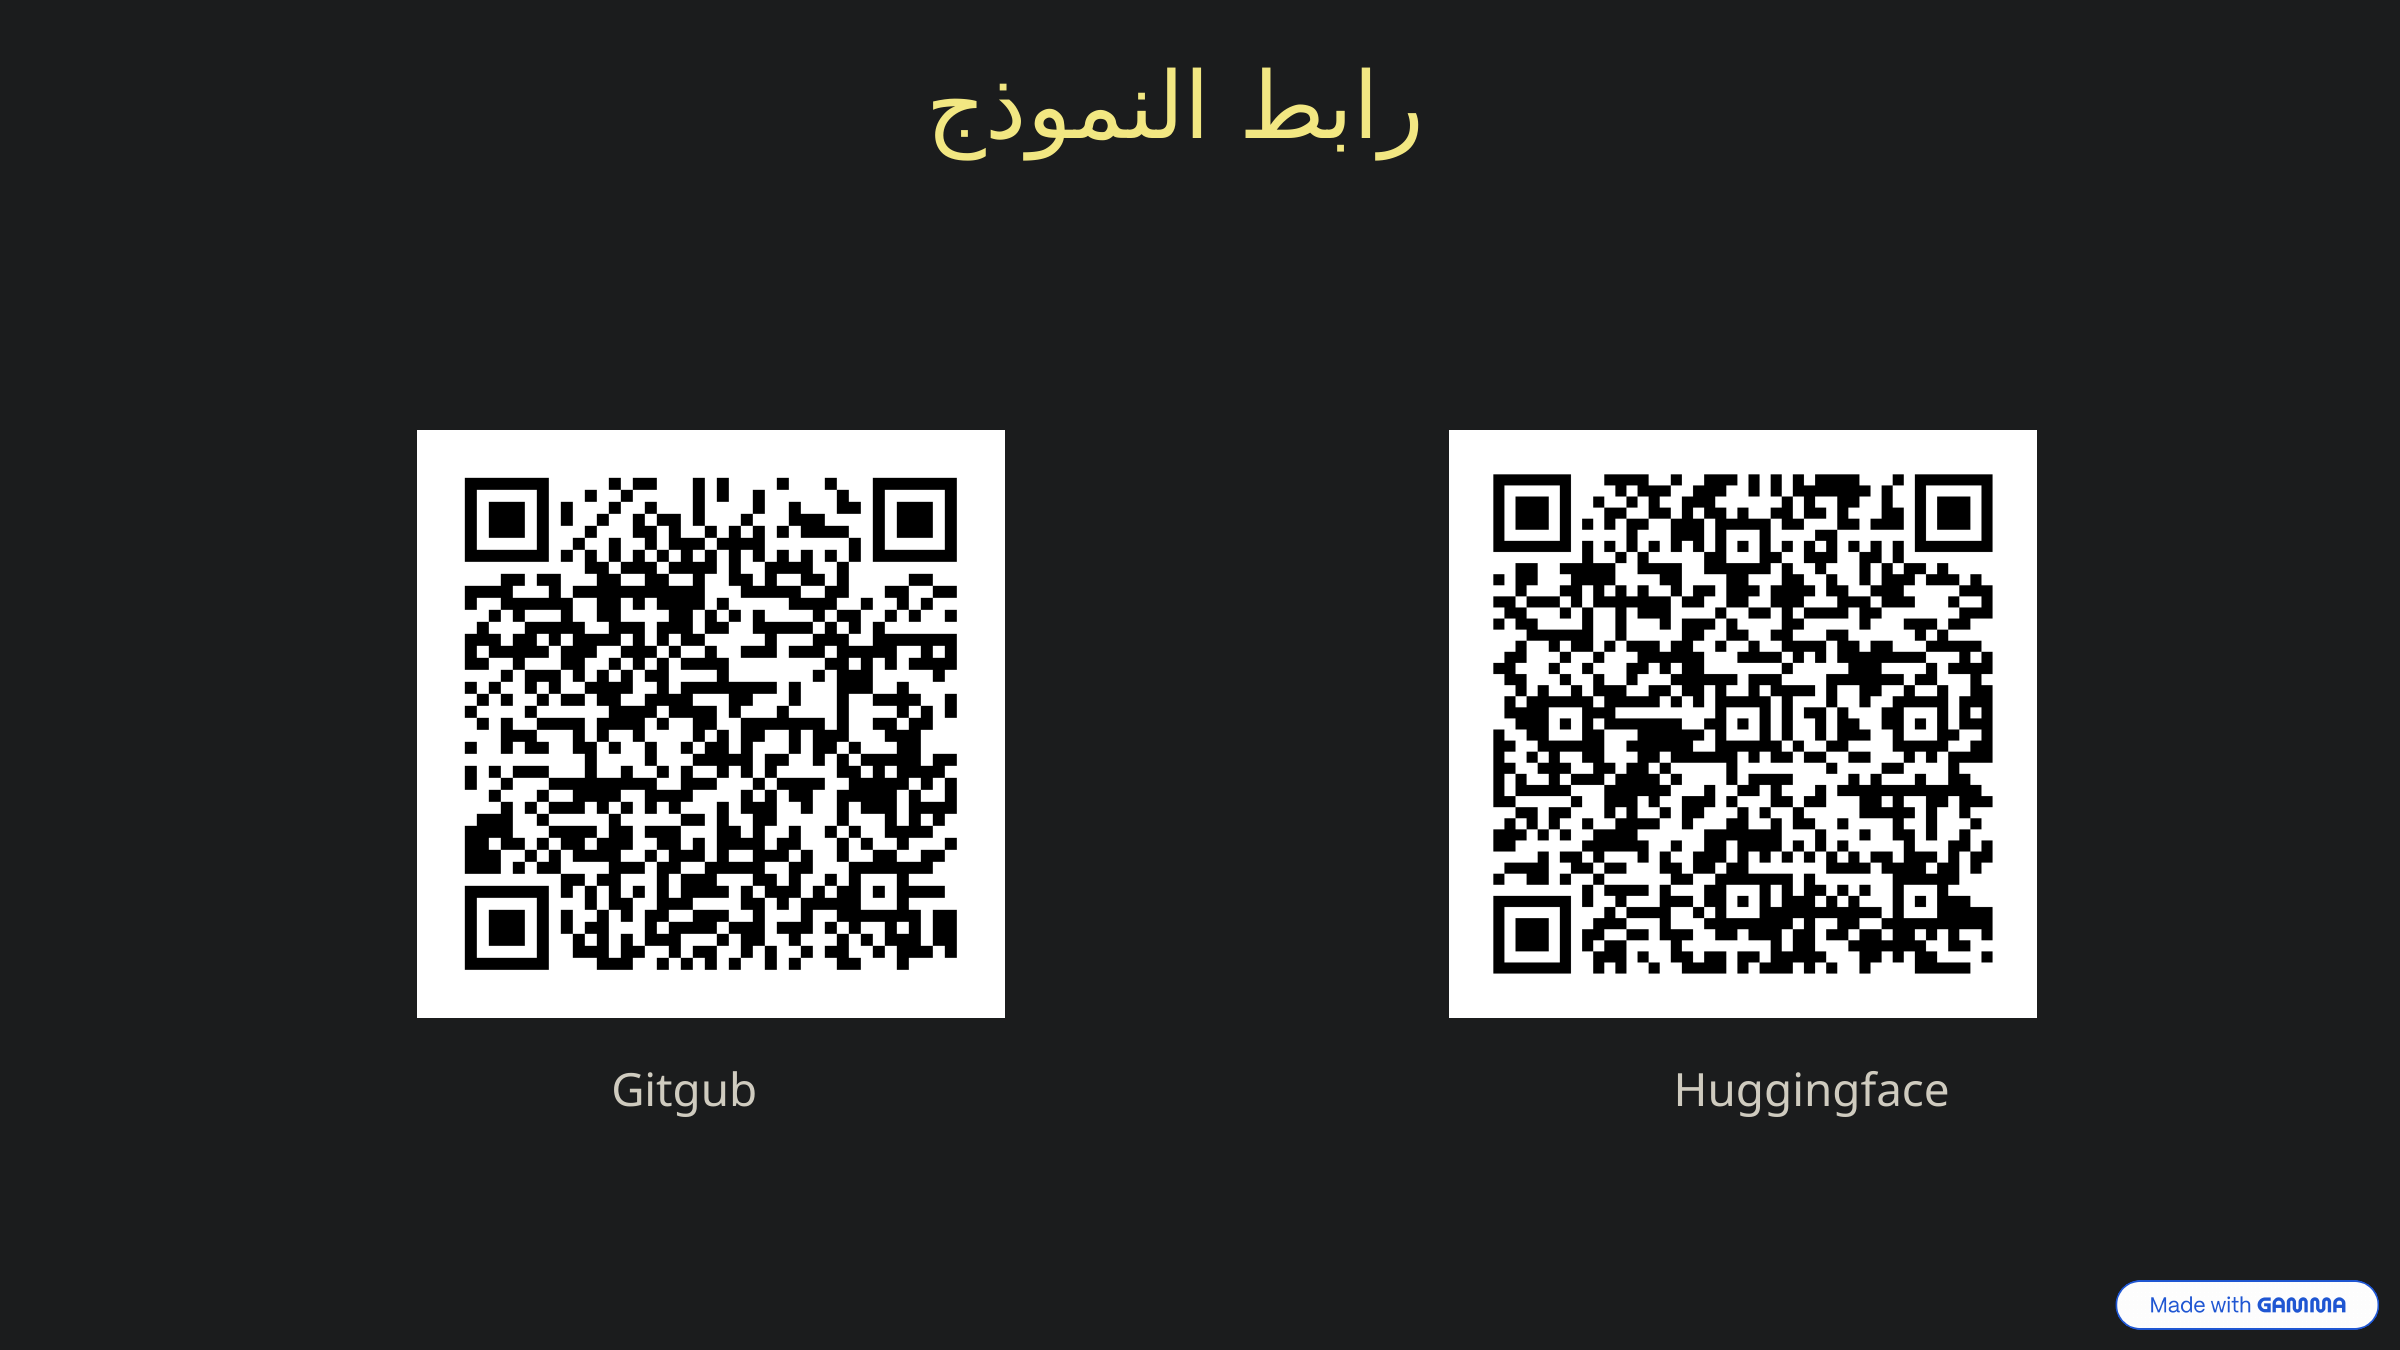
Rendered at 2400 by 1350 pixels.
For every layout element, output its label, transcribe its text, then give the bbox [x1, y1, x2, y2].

picture [417, 430, 1005, 1018]
picture [1449, 430, 2037, 1018]
text_box Huggingface [1673, 1058, 2139, 1117]
text_box Gitgub [611, 1058, 1077, 1117]
text_box رابط النموذج [184, 41, 1425, 275]
picture [2106, 1271, 2389, 1339]
